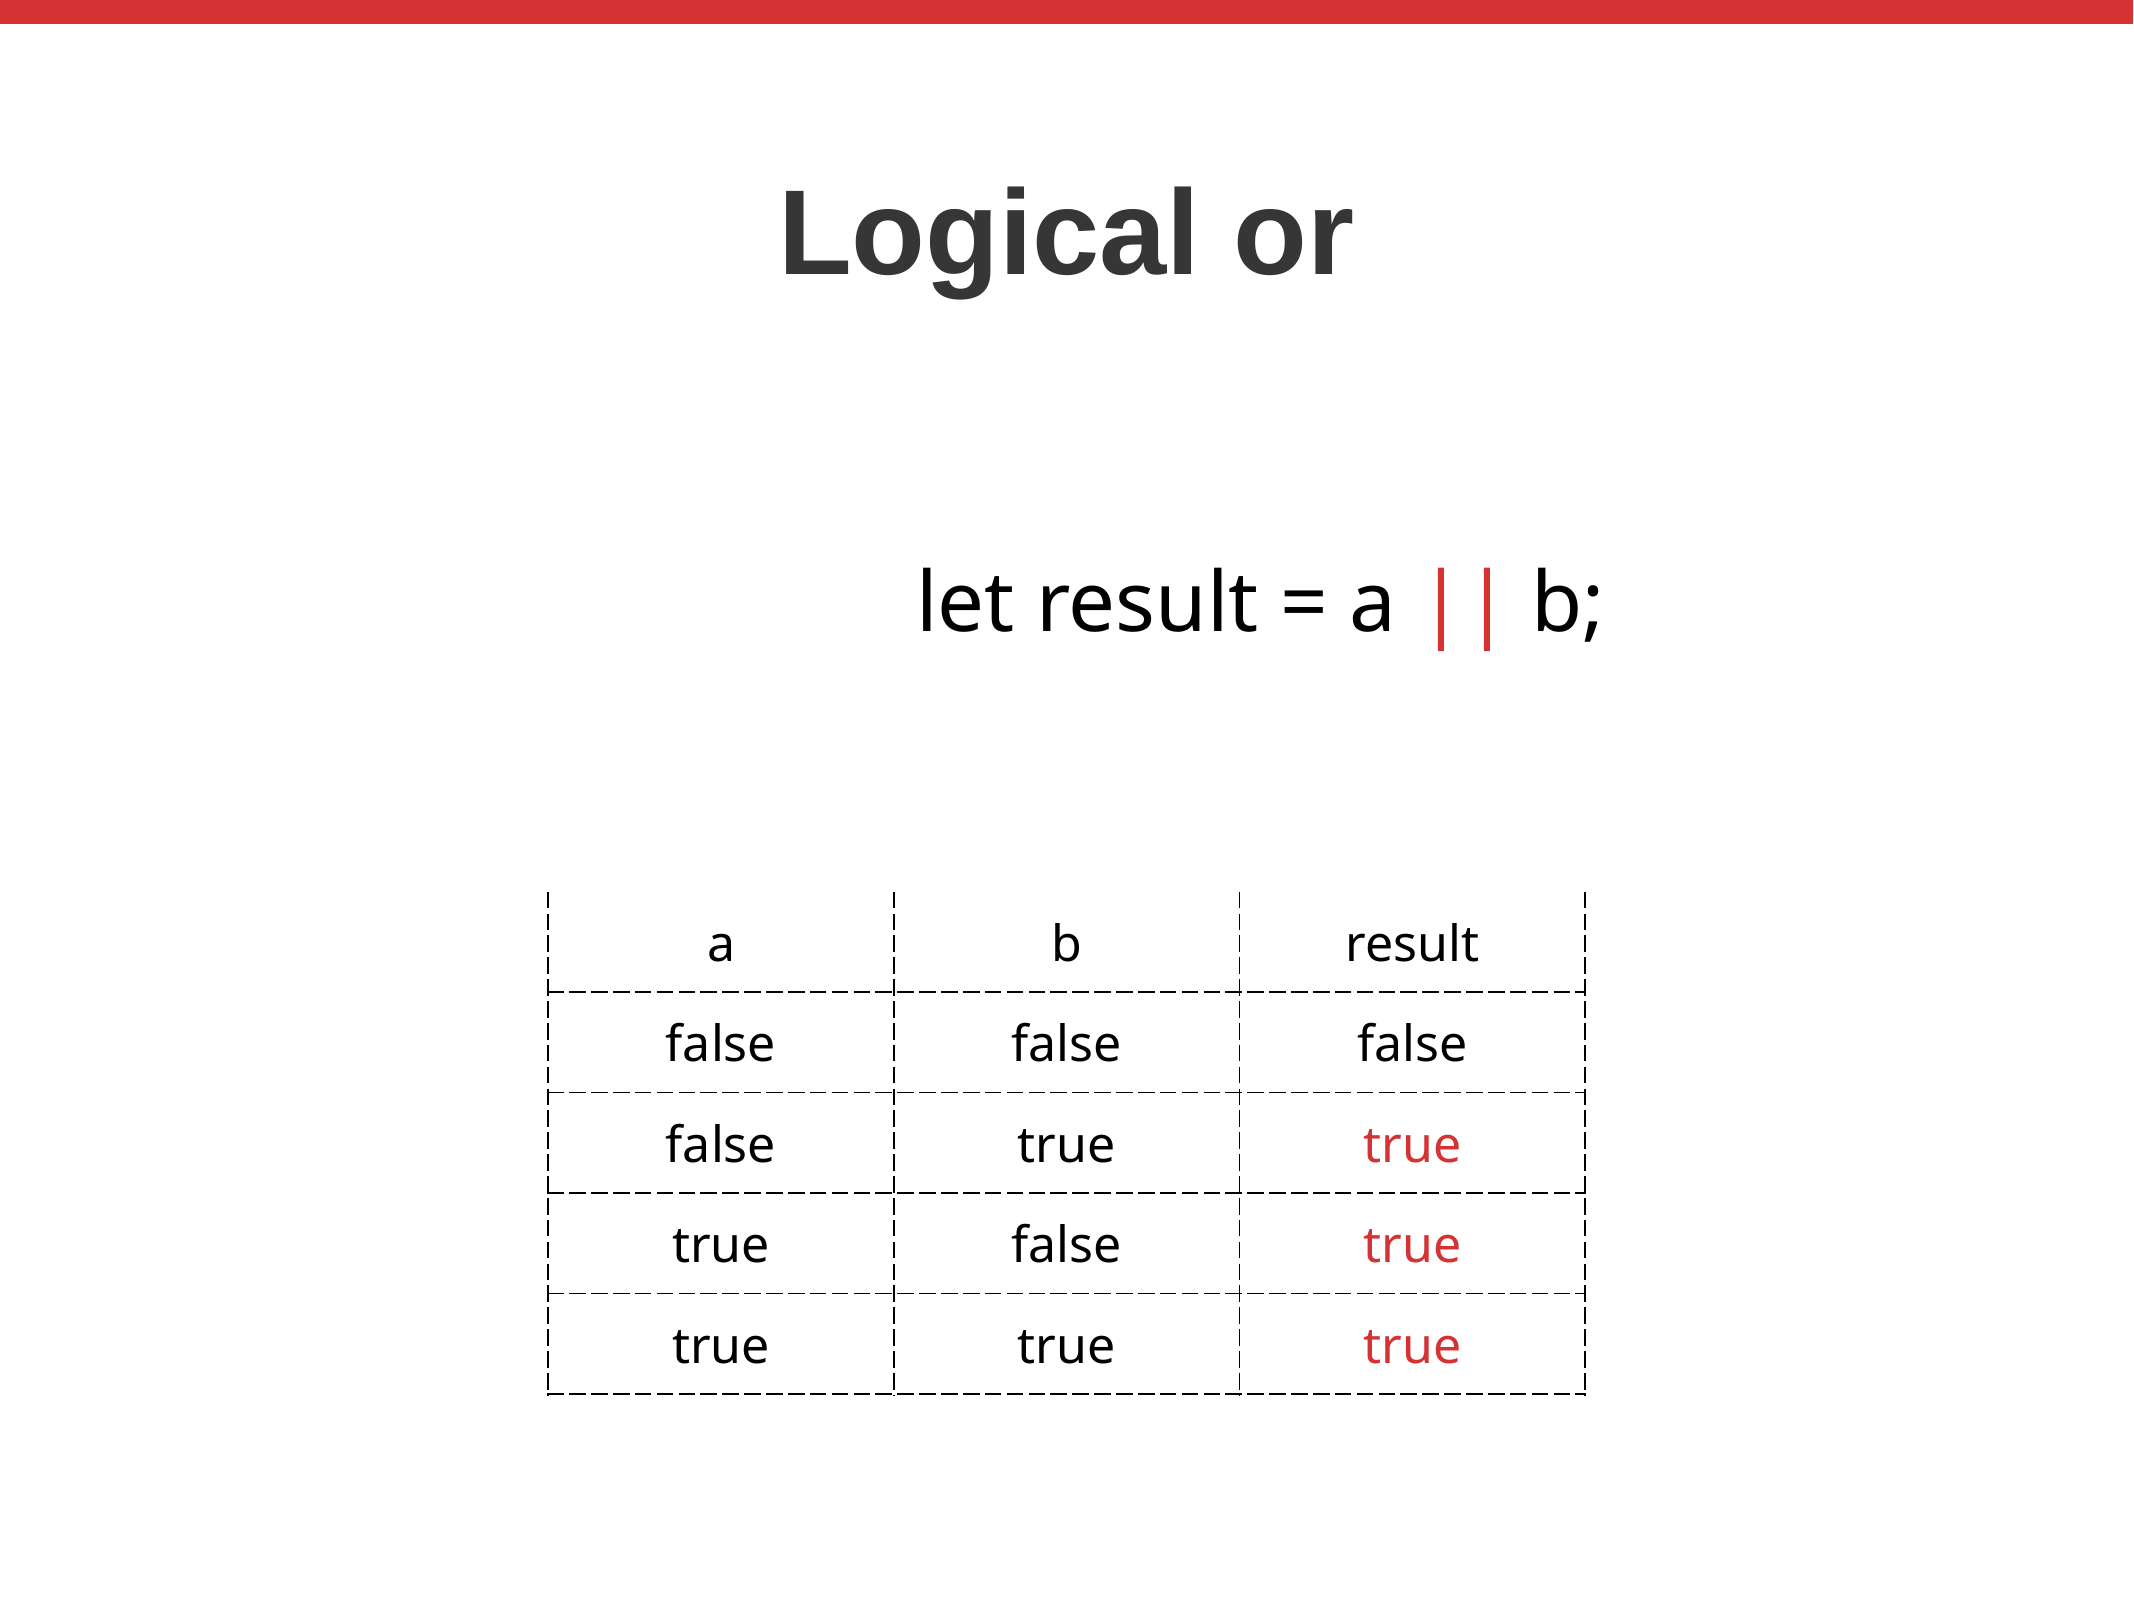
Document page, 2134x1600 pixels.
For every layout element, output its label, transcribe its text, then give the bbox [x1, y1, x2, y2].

table_cell false [548, 1093, 894, 1193]
table_cell true [548, 1193, 894, 1293]
table_cell false [894, 1193, 1240, 1293]
table_header result [1240, 892, 1585, 992]
table_cell false [1240, 992, 1585, 1093]
text_box Logical or [771, 147, 1362, 305]
table_cell false [894, 992, 1240, 1093]
table_cell false [548, 992, 894, 1093]
table_cell true [548, 1293, 894, 1394]
table_cell true [1240, 1293, 1585, 1394]
table_cell true [1240, 1093, 1585, 1193]
table_header a [548, 892, 894, 992]
table_header b [894, 892, 1240, 992]
table_cell true [894, 1093, 1240, 1193]
table_cell true [1240, 1193, 1585, 1293]
table_cell true [894, 1293, 1240, 1394]
text_box let result = a || b; [909, 542, 1612, 655]
